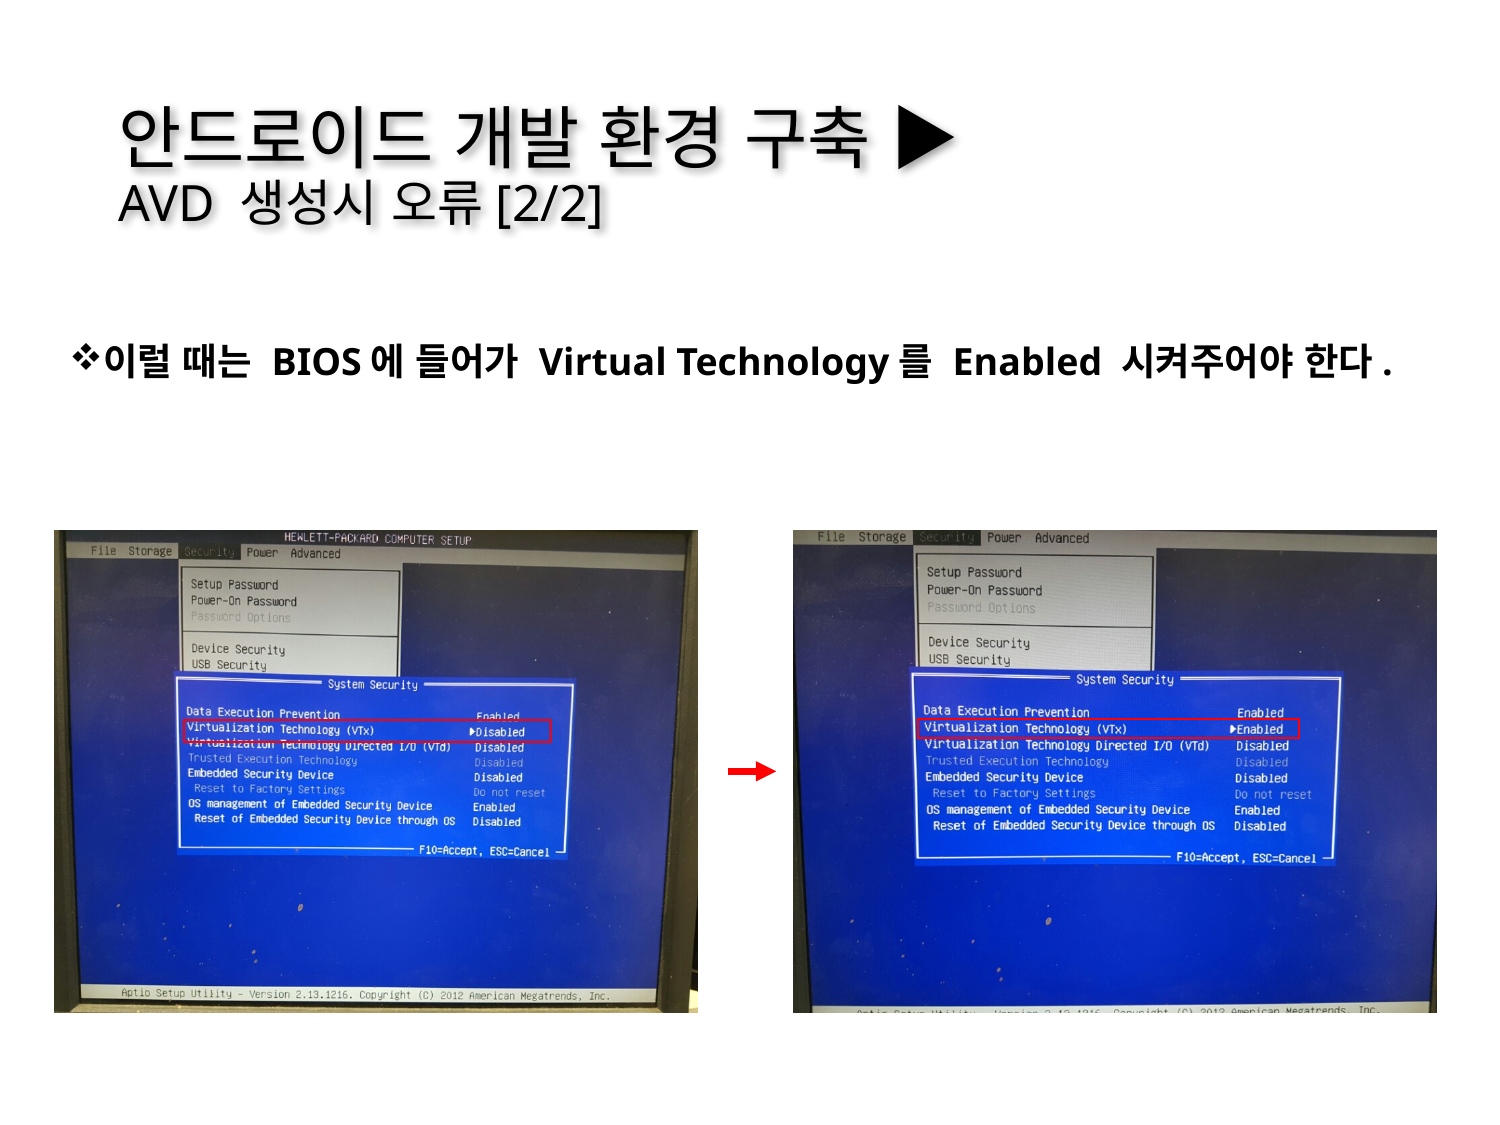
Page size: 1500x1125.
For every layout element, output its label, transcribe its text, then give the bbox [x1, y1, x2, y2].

title 안드로이드 개발 환경 구축 ▶ AVD 생성시 오류[2/2] [103, 59, 1397, 278]
list 이럴 때는 BIOS에 들어가 Virtual Technology를 Enabled 시켜주어야 한다. [54, 336, 1469, 1050]
picture [793, 530, 1437, 1013]
picture [54, 530, 698, 1013]
